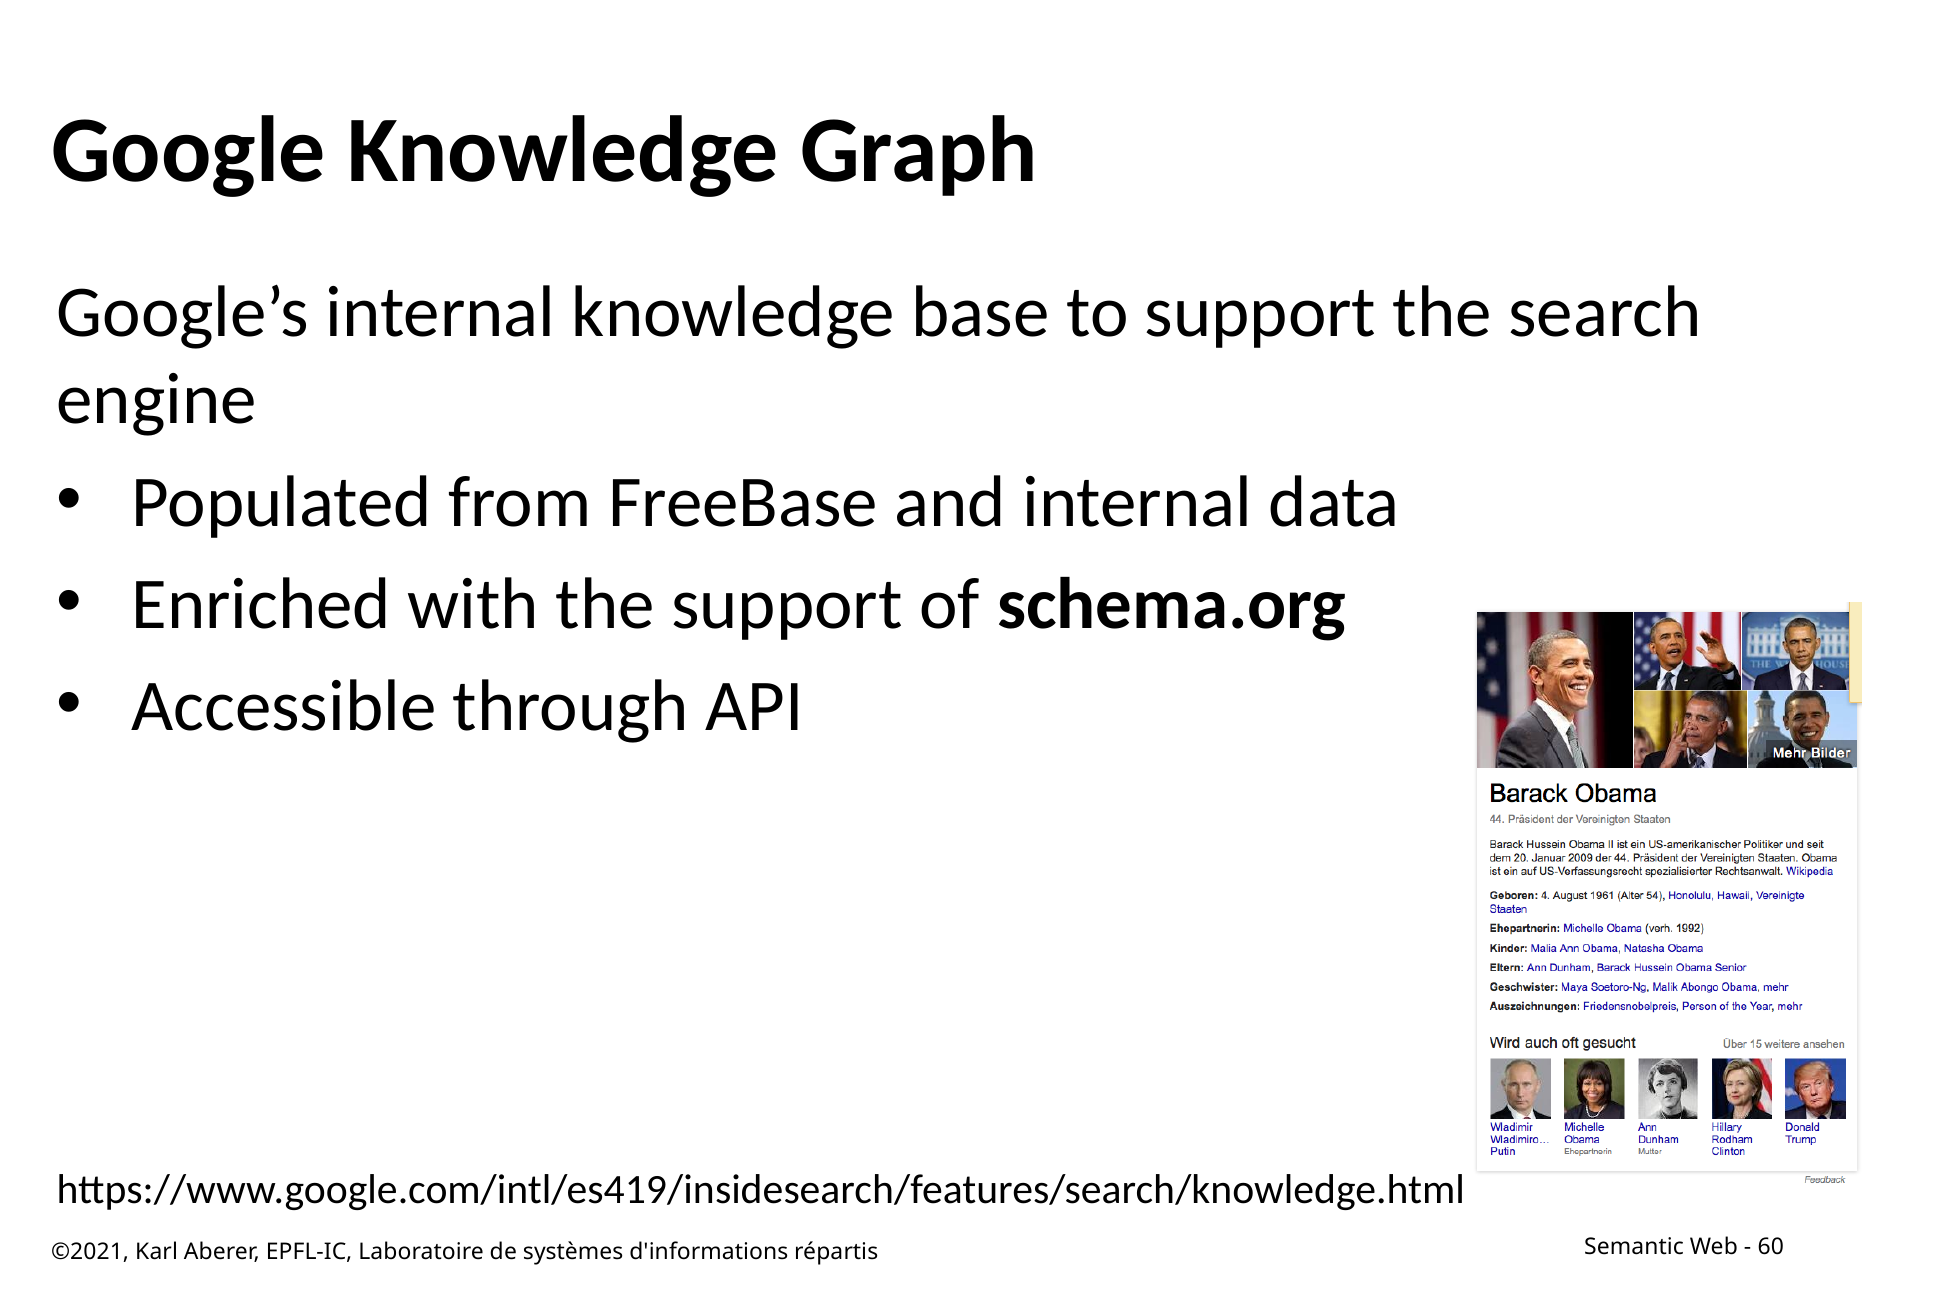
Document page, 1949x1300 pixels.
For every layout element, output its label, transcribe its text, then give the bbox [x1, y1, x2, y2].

title Google Knowledge Graph [32, 57, 1803, 232]
footer ©2021, Karl Aberer, EPFL-IC, Laboratoire de systèmes d'informations répartis [32, 1227, 1284, 1271]
picture [1470, 602, 1863, 1194]
list Google’s internal knowledge base to support the search engine Populated from FreeBase and internal data Enriched with the support of schema.org Accessible through API https://www.google.com/intl/es419/insidesearch/features/search/knowledge.html [37, 253, 1809, 1208]
